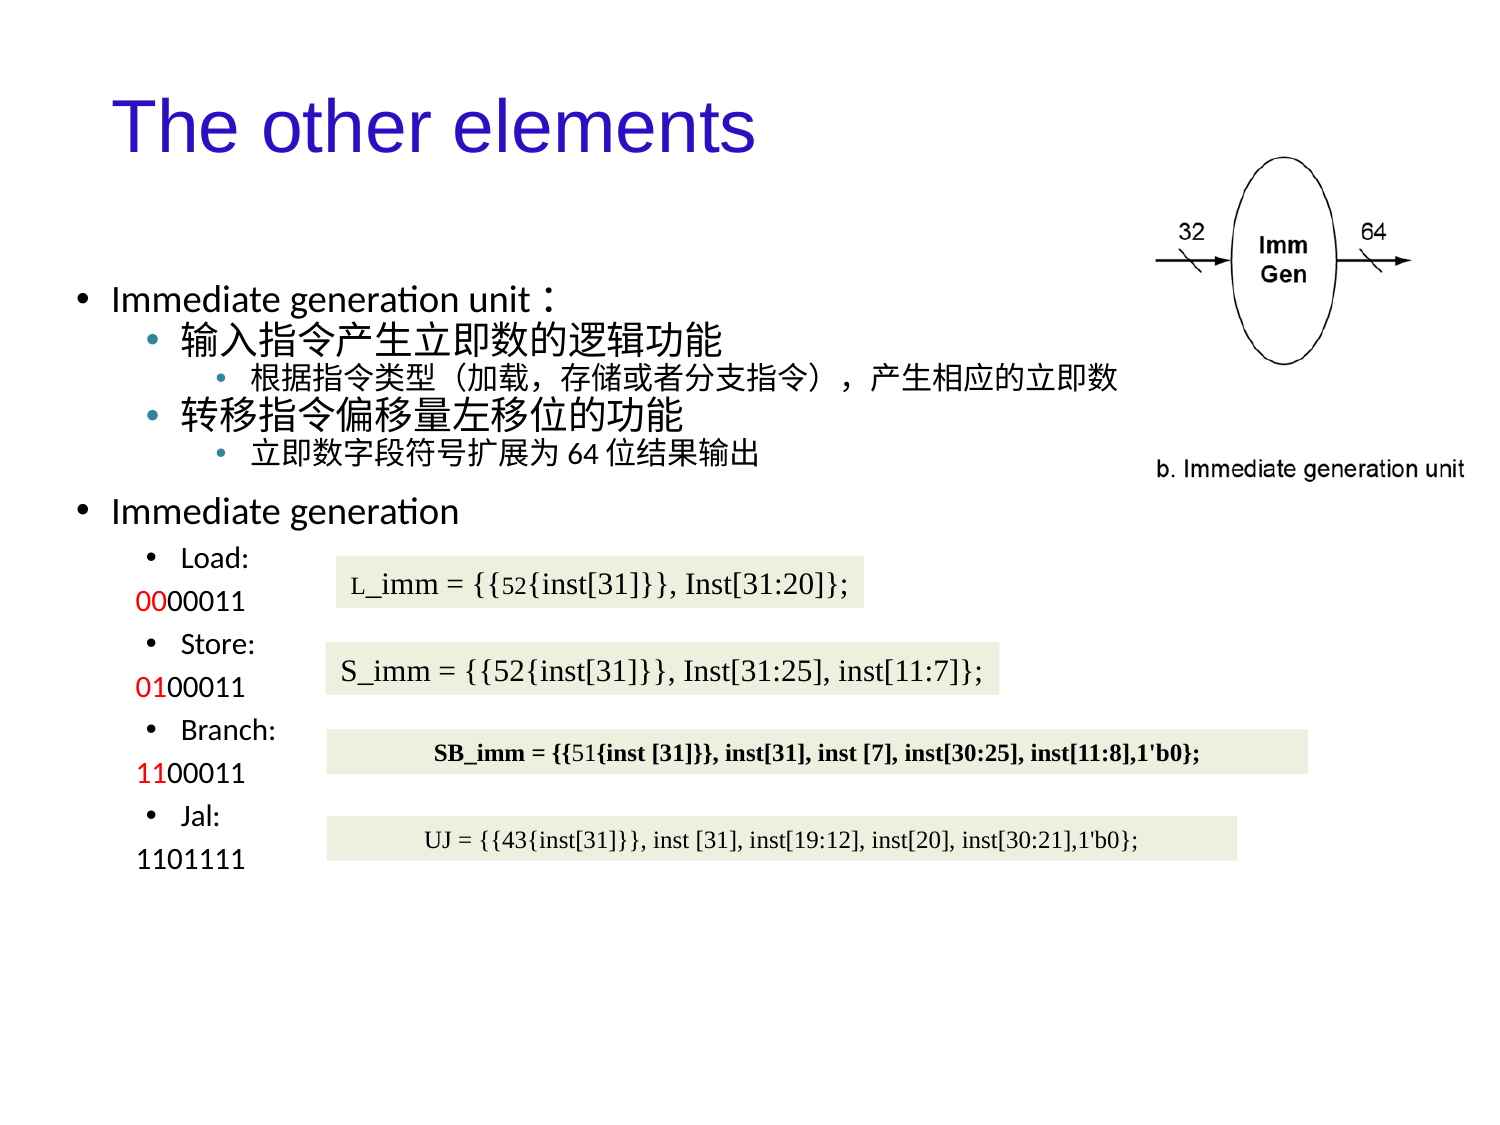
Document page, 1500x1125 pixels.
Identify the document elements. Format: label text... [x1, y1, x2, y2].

text_box SB_imm = {{51{inst [31]}}, inst[31], inst [7], inst[30:25], inst[11:8],1'b0}; [326, 729, 1309, 774]
title The other elements [103, 59, 1397, 197]
text_box UJ = {{43{inst[31]}}, inst [31], inst[19:12], inst[20], inst[30:21],1'b0}; [326, 815, 1238, 861]
picture [1135, 148, 1482, 490]
text_box L_imm = {{52{inst[31]}}, Inst[31:20]}; [335, 555, 864, 609]
text_box S_imm = {{52{inst[31]}}, Inst[31:25], inst[11:7]}; [325, 642, 1000, 695]
list Immediate generation unit： 输入指令产生立即数的逻辑功能 根据指令类型（加载，存储或者分支指令），产生相应的立即数 转移指令偏移量左移位的功能 立即数字段符号扩展为64位结果输出 Immediate generation Load: 0000011 Store: 0100011 Branch: 1100011 Jal: 1101111 [67, 274, 1418, 887]
